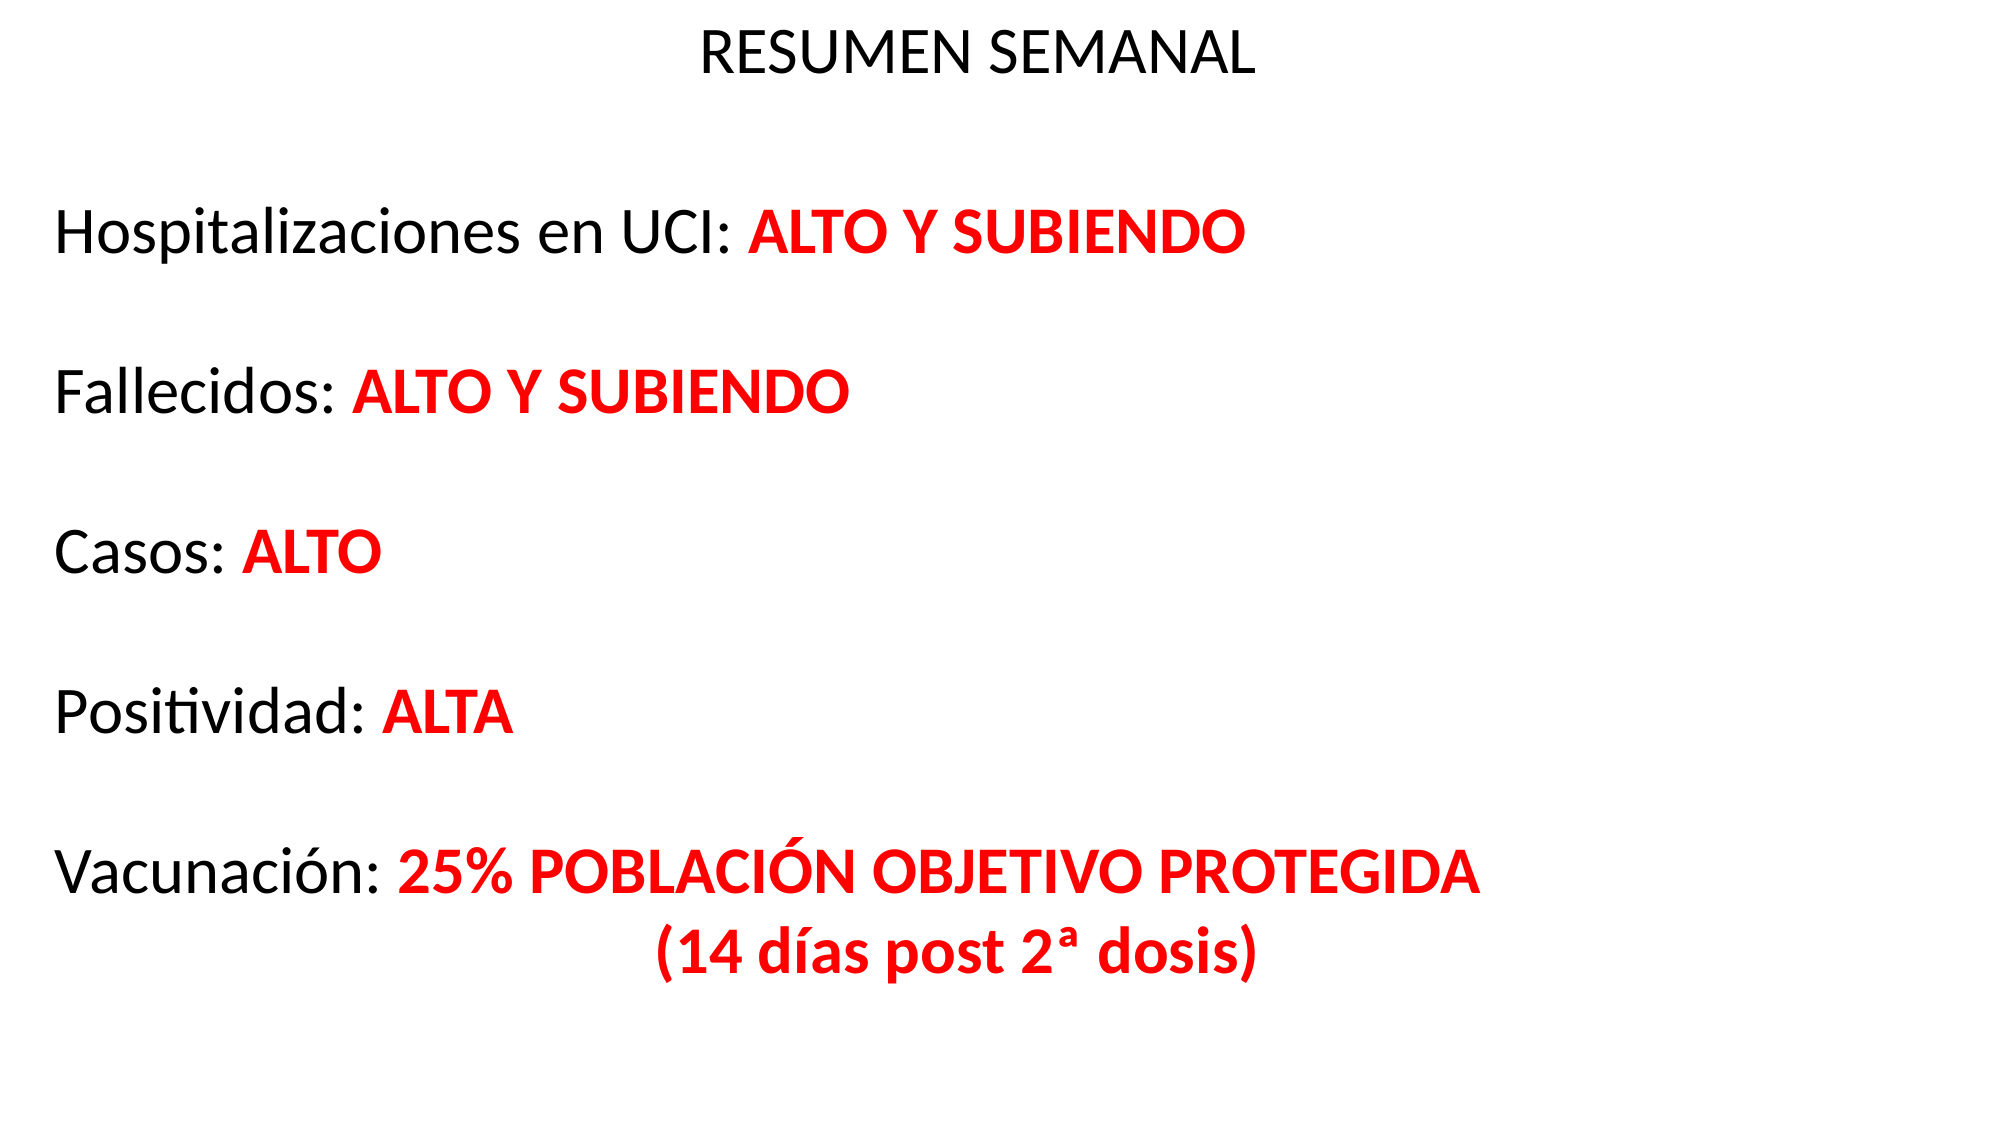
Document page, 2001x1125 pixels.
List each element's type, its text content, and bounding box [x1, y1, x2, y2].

text_box Hospitalizaciones en UCI: ALTO Y SUBIENDO Fallecidos: ALTO Y SUBIENDO Casos: ALTO Positividad: ALTA Vacunación: 25% POBLACIÓN OBJETIVO PROTEGIDA (14 días post 2ª dosis) [40, 179, 1512, 1074]
text_box RESUMEN SEMANAL [684, 0, 1273, 95]
